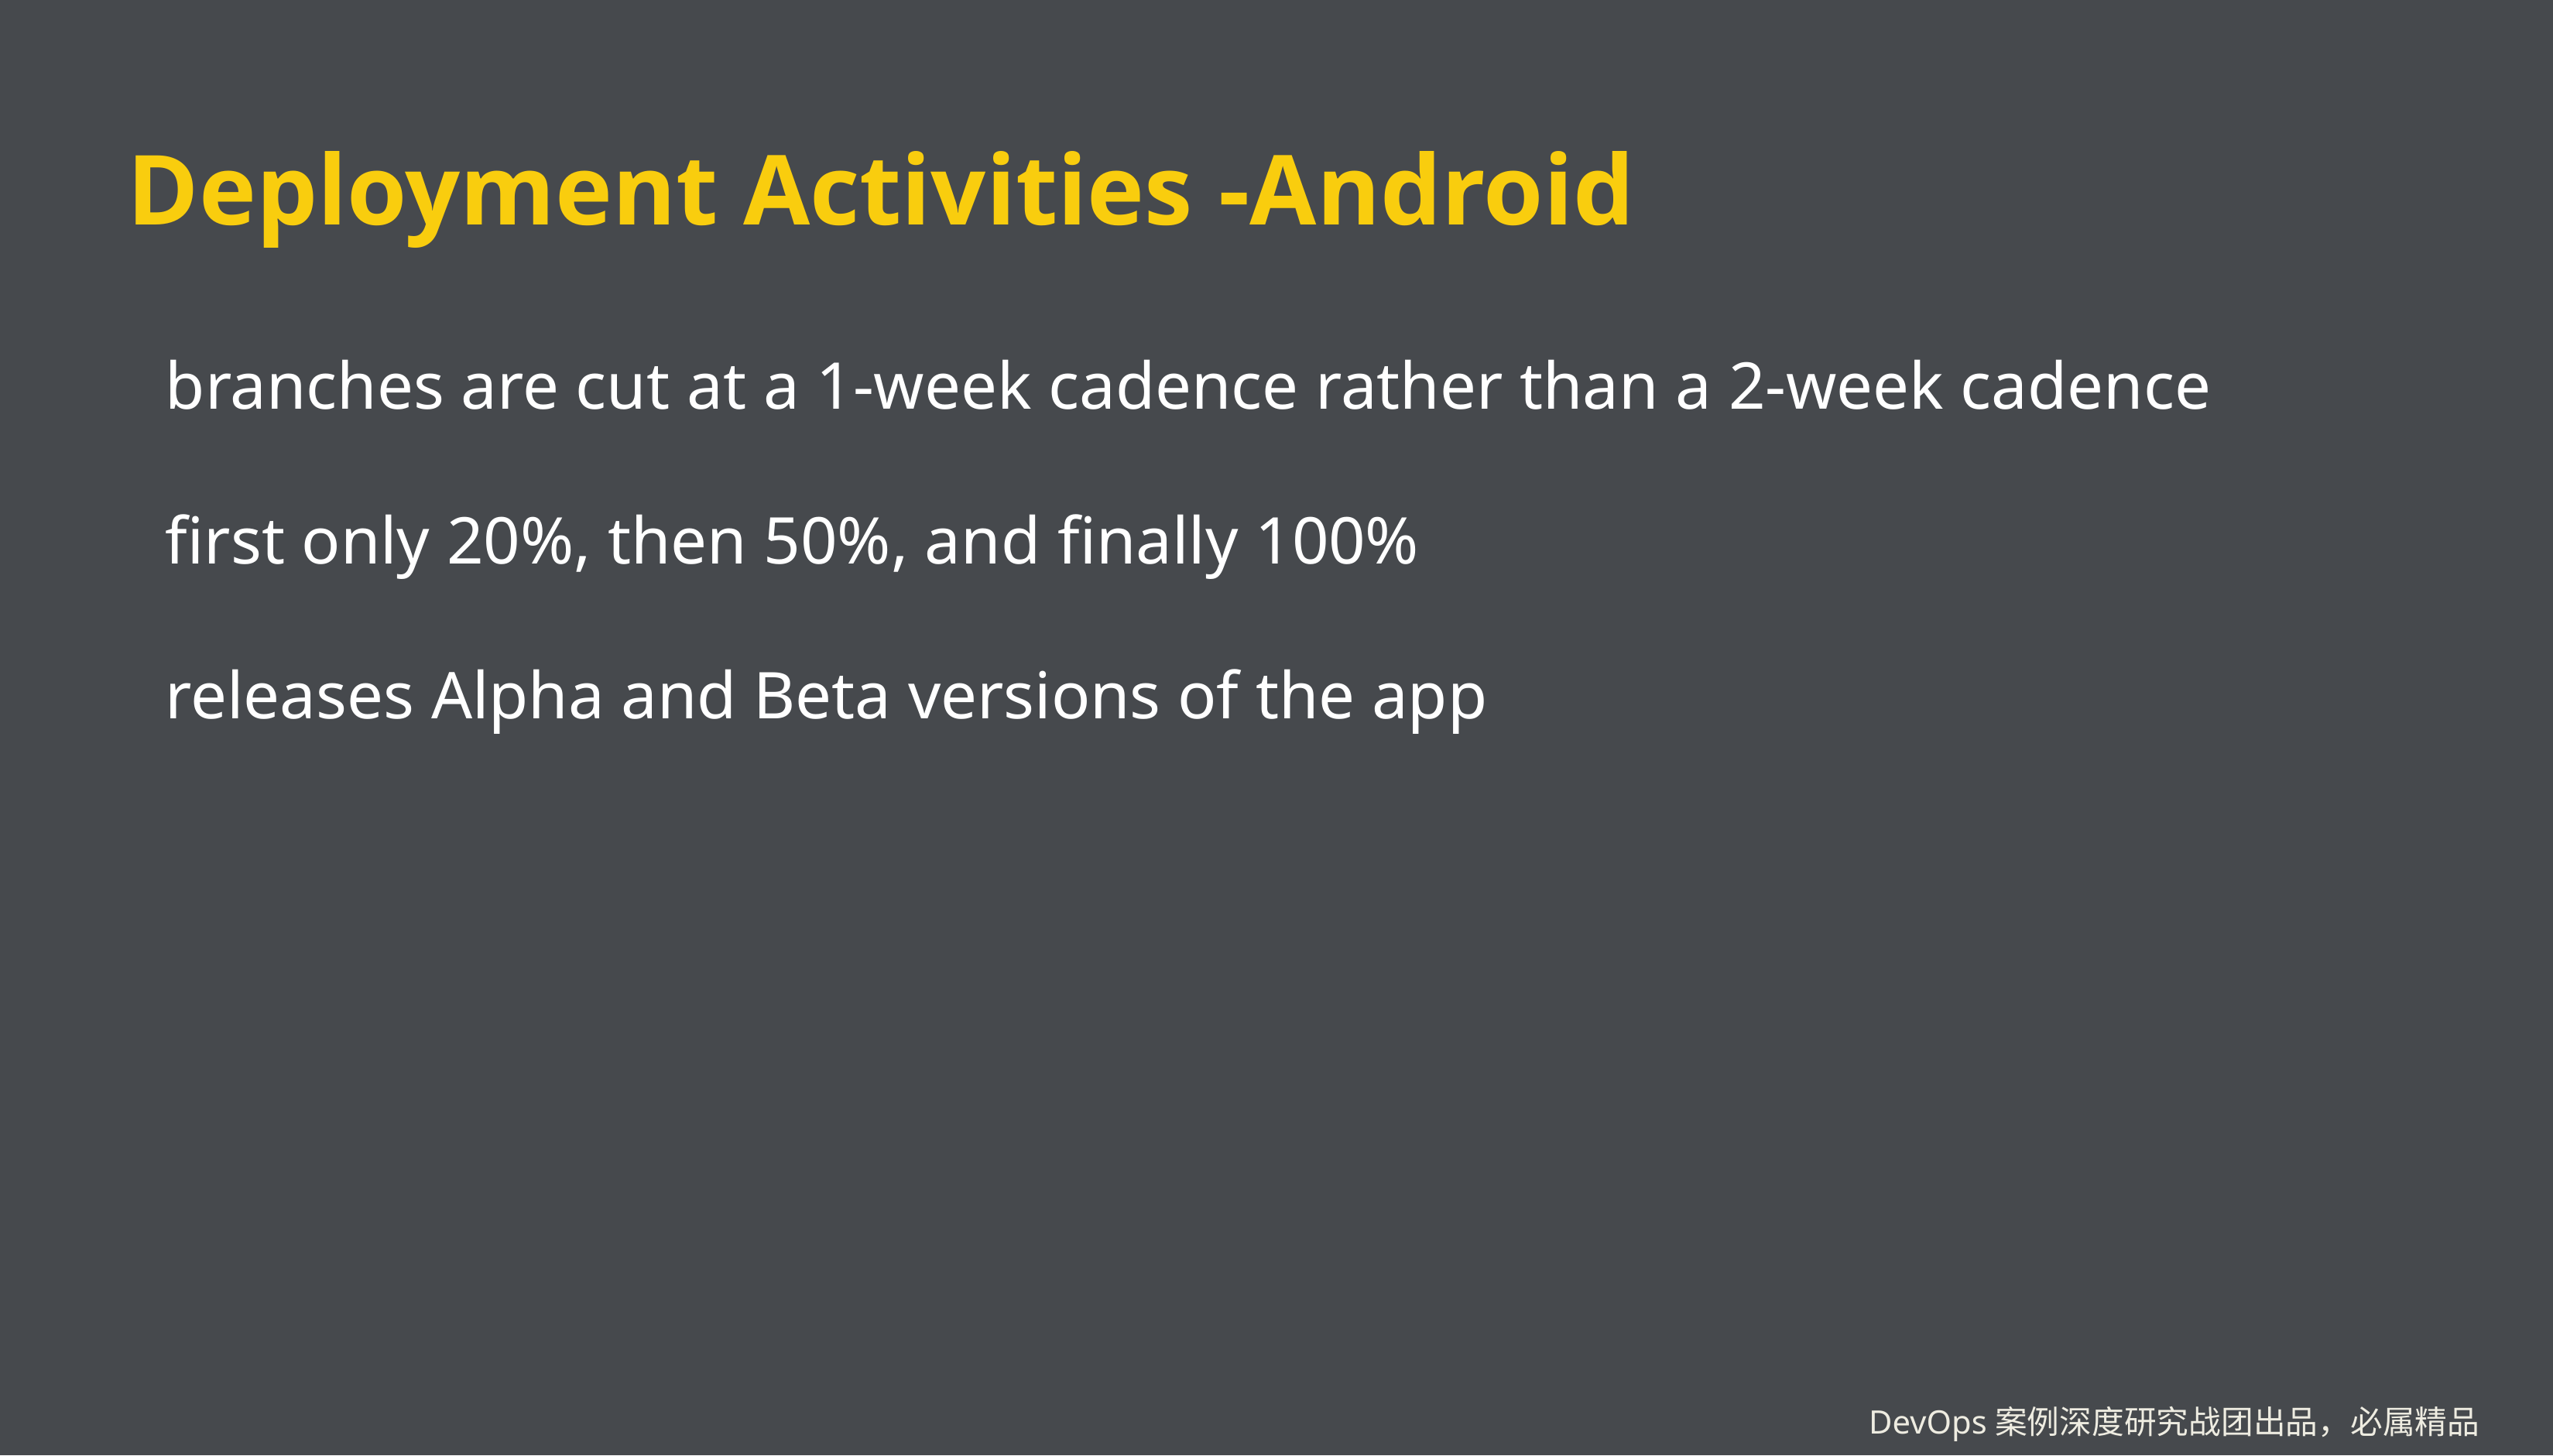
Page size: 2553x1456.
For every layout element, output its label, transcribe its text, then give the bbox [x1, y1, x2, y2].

text_box branches are cut at a 1-week cadence rather than a 2-week cadence first only 20%, then 50%, and finally 100% releases Alpha and Beta versions of the app [153, 338, 2380, 920]
title Deployment Activities -Android [127, 128, 2425, 372]
